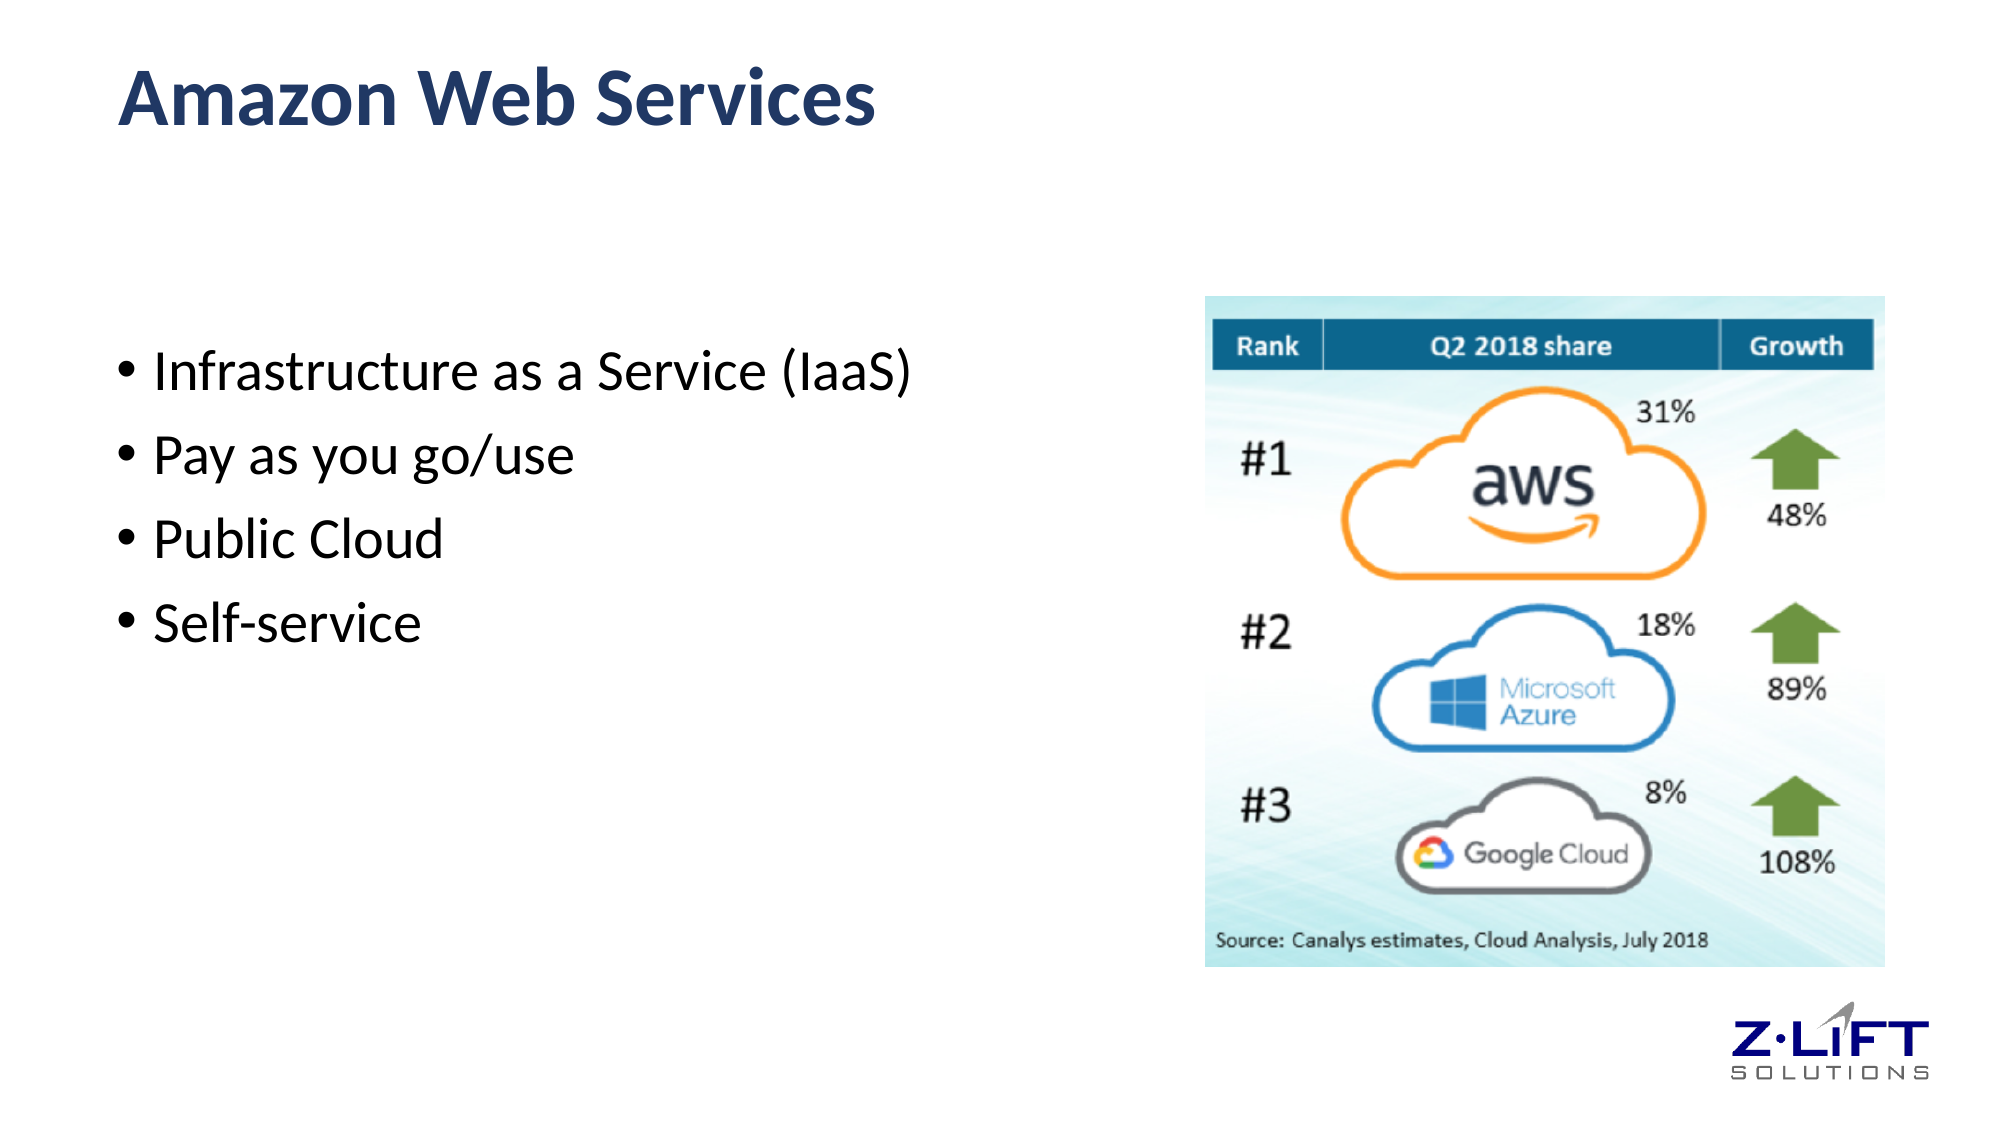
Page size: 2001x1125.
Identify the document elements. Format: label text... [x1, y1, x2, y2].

list Infrastructure as a Service (IaaS) Pay as you go/use Public Cloud Self-service [101, 332, 1902, 1003]
picture [1205, 296, 1885, 967]
title Amazon Web Services [103, 53, 1904, 143]
picture [1722, 992, 1937, 1091]
